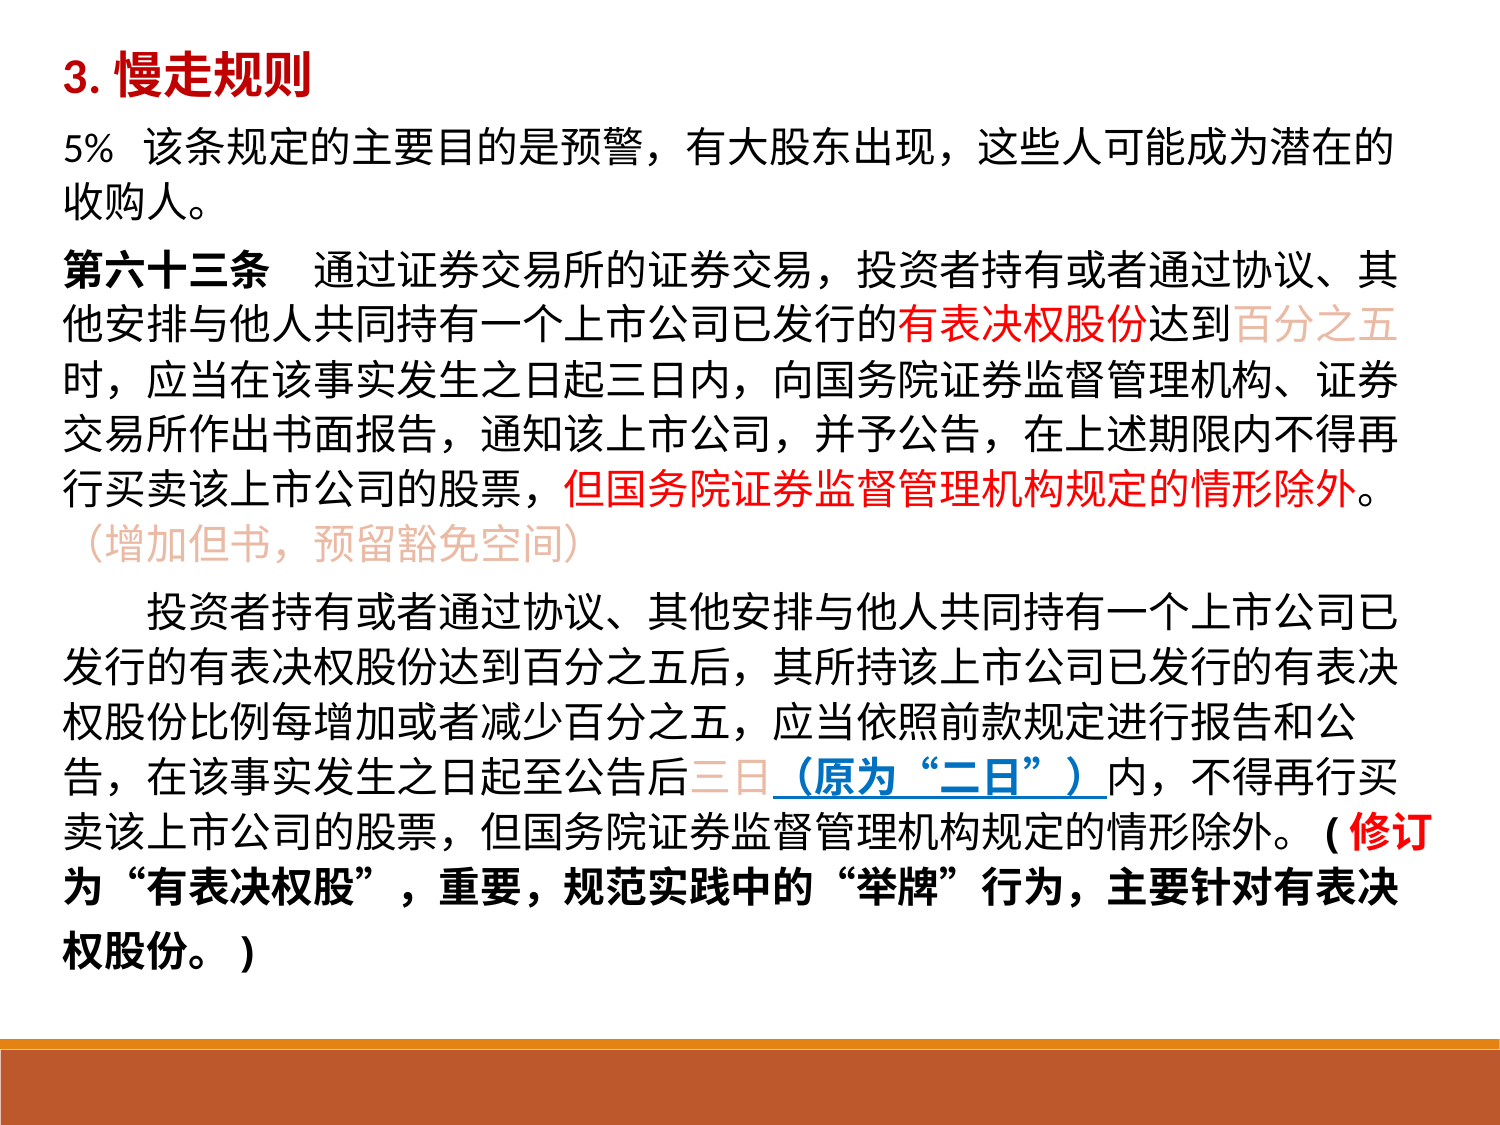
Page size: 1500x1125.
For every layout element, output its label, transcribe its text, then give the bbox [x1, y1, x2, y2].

text_box 3.慢走规则 5% 该条规定的主要目的是预警，有大股东出现，这些人可能成为潜在的收购人。 第六十三条 通过证券交易所的证券交易，投资者持有或者通过协议、其他安排与他人共同持有一个上市公司已发行的有表决权股份达到百分之五时，应当在该事实发生之日起三日内，向国务院证券监督管理机构、证券交易所作出书面报告，通知该上市公司，并予公告，在上述期限内不得再行买卖该上市公司的股票，但国务院证券监督管理机构规定的情形除外。（增加但书，预留豁免空间） 投资者持有或者通过协议、其他安排与他人共同持有一个上市公司已发行的有表决权股份达到百分之五后，其所持该上市公司已发行的有表决权股份比例每增加或者减少百分之五，应当依照前款规定进行报告和公告，在该事实发生之日起至公告后三日（原为“二日”）内，不得再行买卖该上市公司的股票，但国务院证券监督管理机构规定的情形除外。(修订为“有表决权股”，重要，规范实践中的“举牌”行为，主要针对有表决权股份。) [48, 29, 1452, 984]
